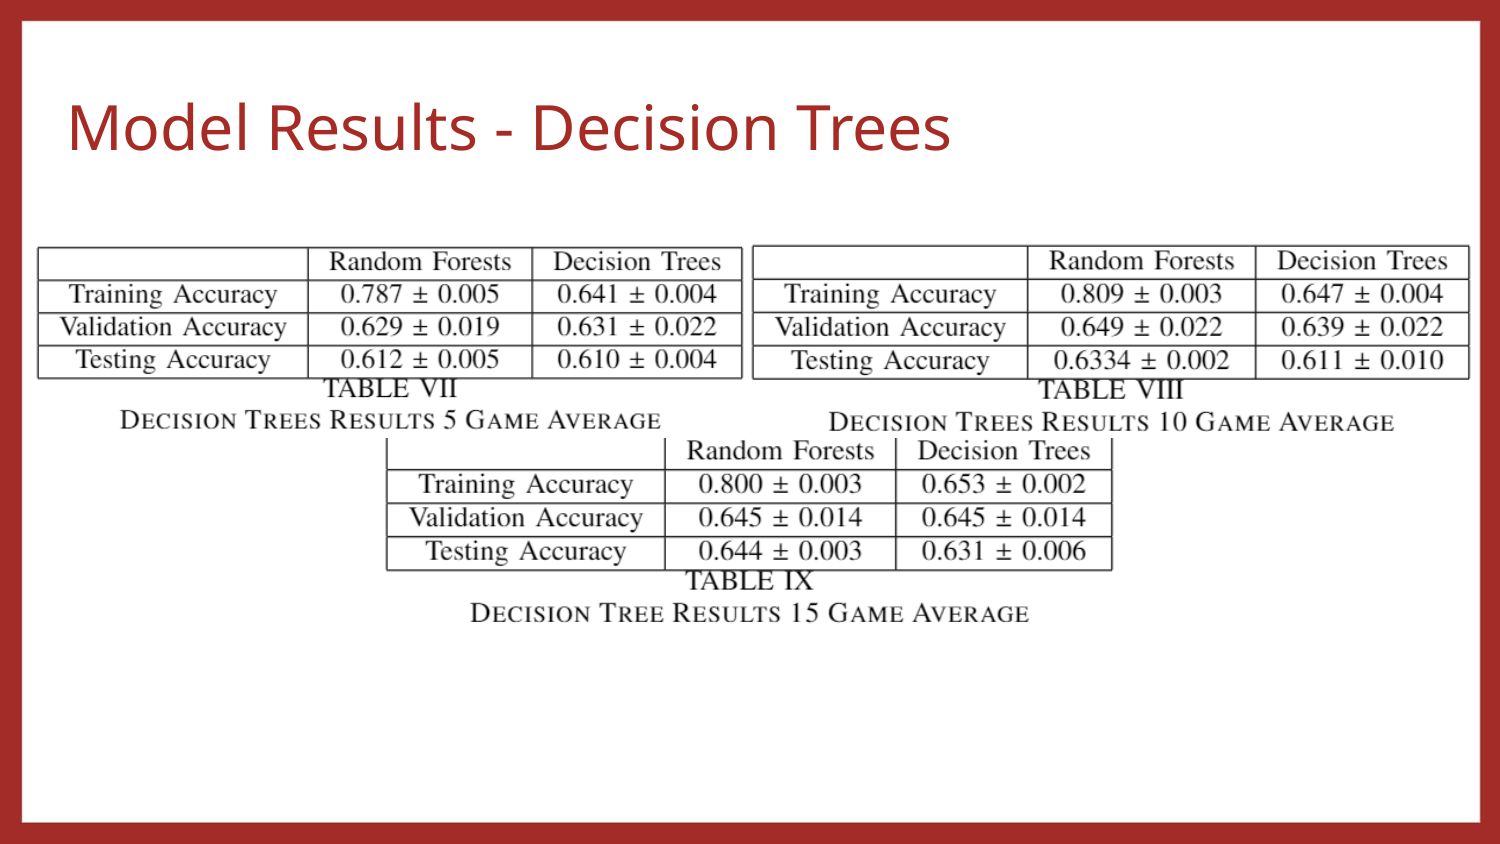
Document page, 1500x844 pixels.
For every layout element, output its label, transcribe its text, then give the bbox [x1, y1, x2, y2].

title Model Results - Decision Trees [51, 72, 1449, 167]
picture [0, 0, 1500, 844]
